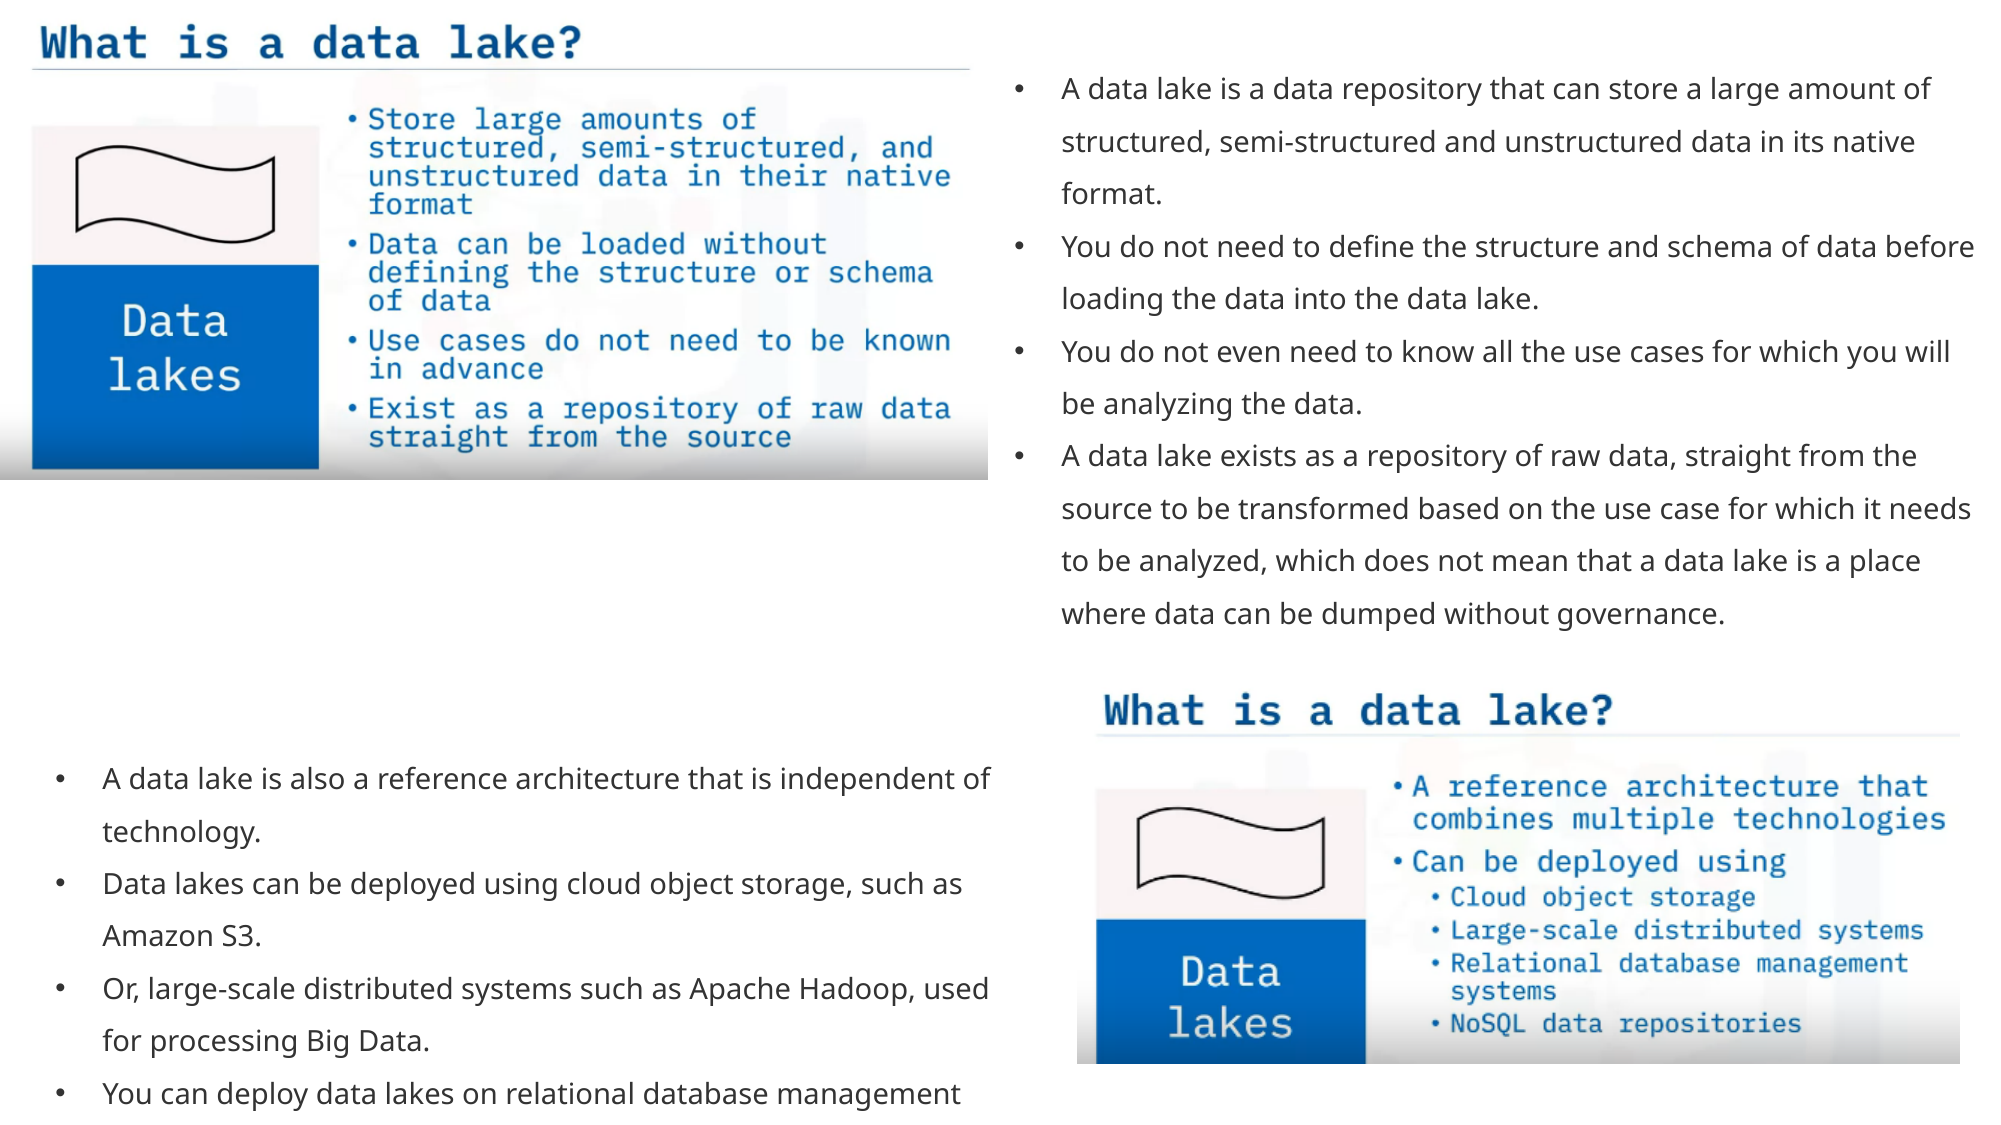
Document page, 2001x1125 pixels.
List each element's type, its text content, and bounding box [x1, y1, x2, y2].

picture [1077, 680, 1960, 1064]
text_box A data lake is a data repository that can store a large amount of structured, semi-structured and unstructured data in its native format. You do not need to define the structure and schema of data before loading the data into the data lake. You do not even need to know all the use cases for which you will be analyzing the data. A data lake exists as a repository of raw data, straight from the source to be transformed based on the use case for which it needs to be analyzed, which does not mean that a data lake is a place where data can be dumped without governance. [999, 45, 2000, 638]
text_box A data lake is also a reference architecture that is independent of technology. Data lakes can be deployed using cloud object storage, such as Amazon S3. Or, large-scale distributed systems such as Apache Hadoop, used for processing Big Data. You can deploy data lakes on relational database management systems, as well as NoSQL data repositories that can store very large amounts of data. [40, 735, 1046, 1125]
picture [0, 0, 988, 480]
